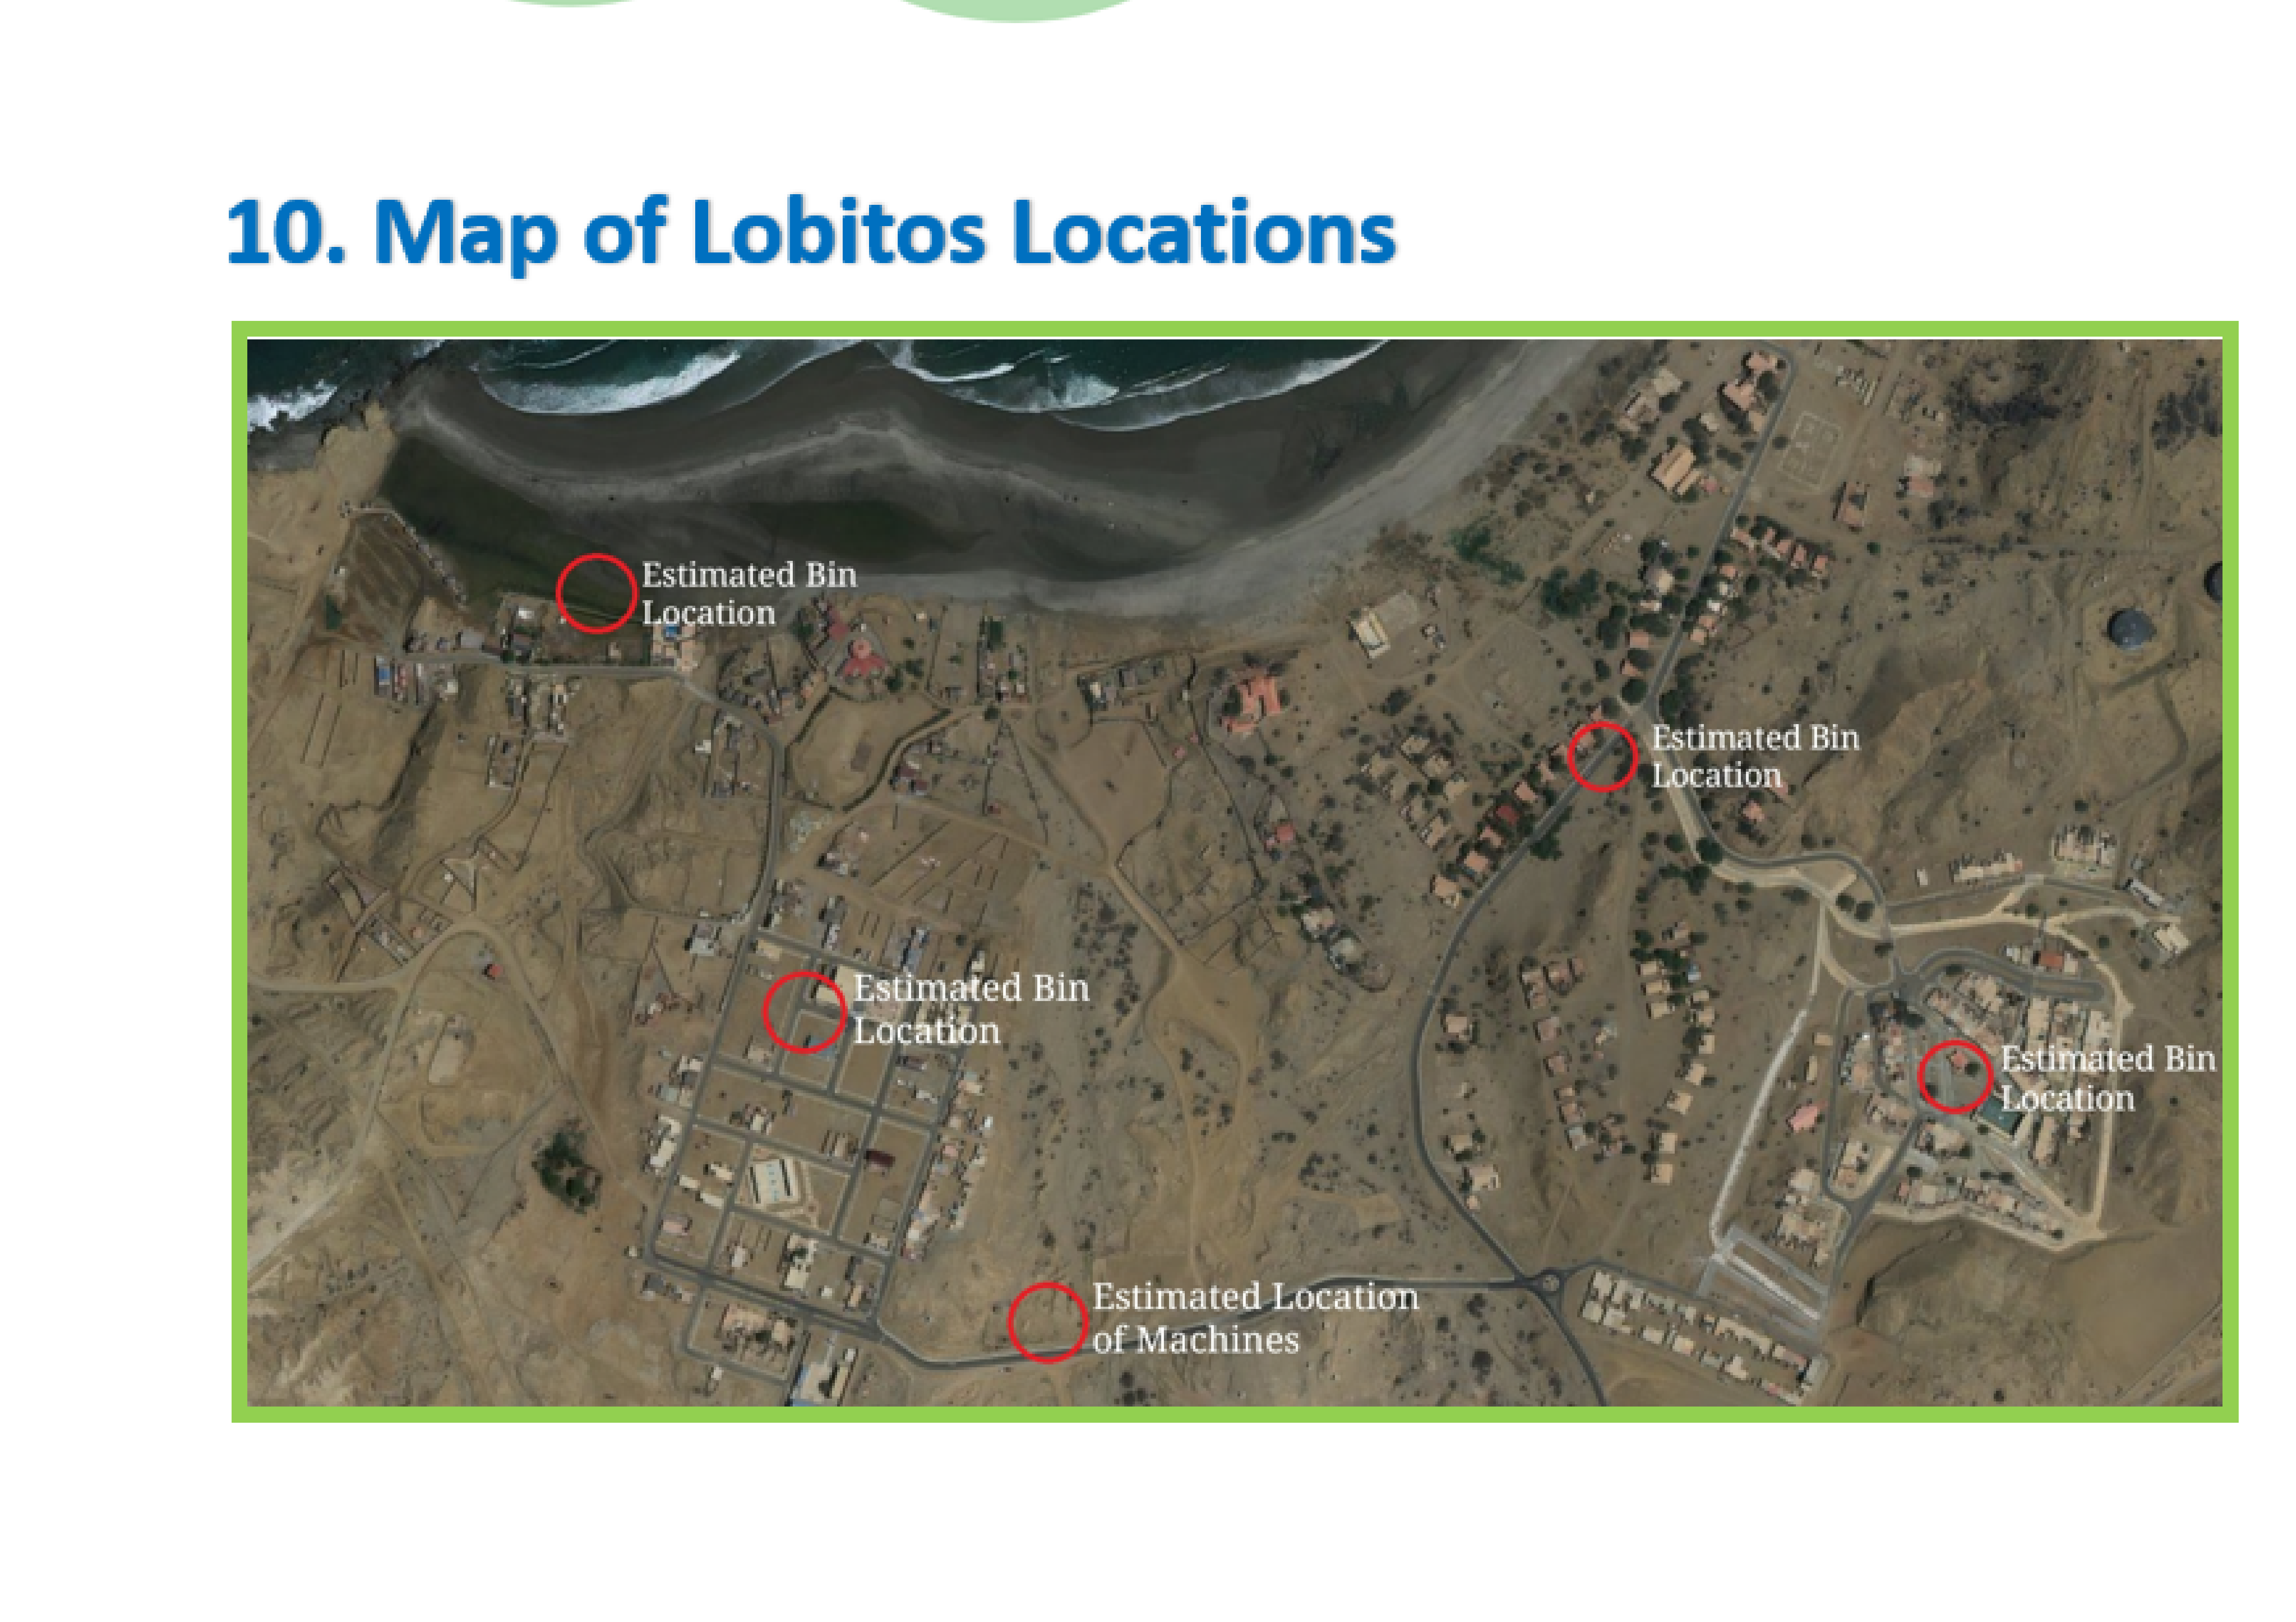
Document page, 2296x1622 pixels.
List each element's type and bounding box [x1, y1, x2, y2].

picture [0, 0, 2291, 1449]
text_box [0, 0, 2296, 1622]
